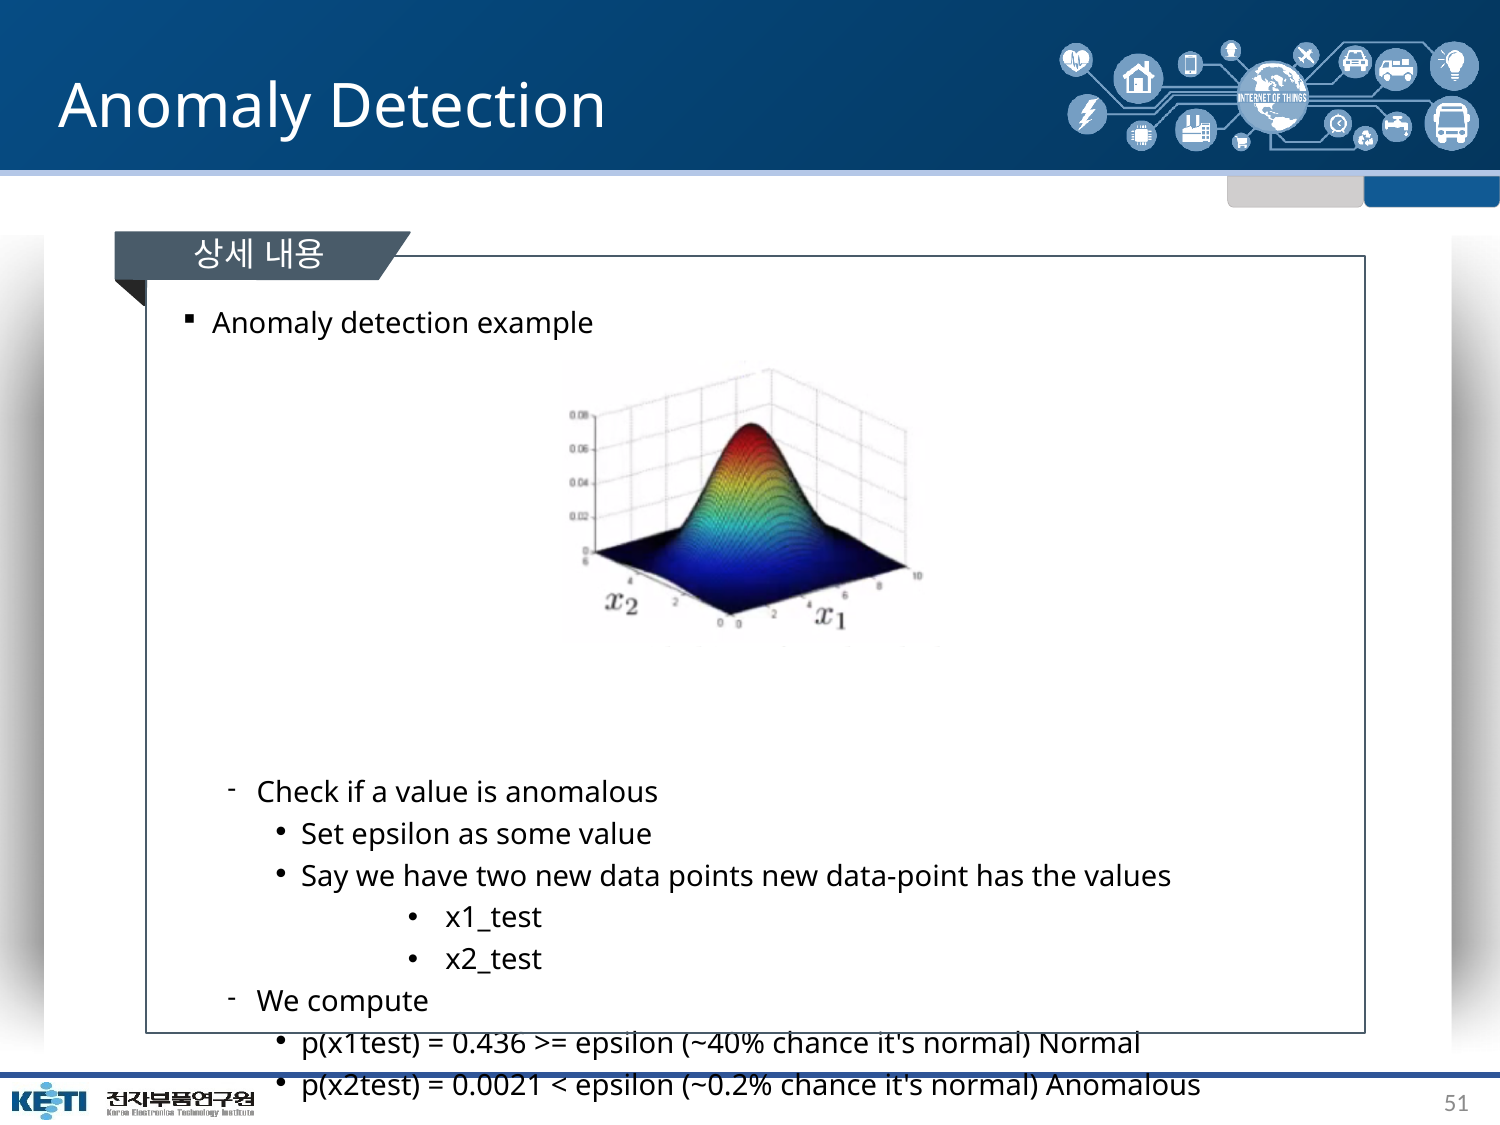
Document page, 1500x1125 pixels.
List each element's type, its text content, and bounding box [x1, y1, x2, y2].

picture [12, 1082, 254, 1120]
title Anomaly Detection [43, 66, 1052, 149]
picture [533, 346, 945, 647]
slide_number 51 [1146, 1088, 1485, 1114]
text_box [115, 231, 1366, 1034]
